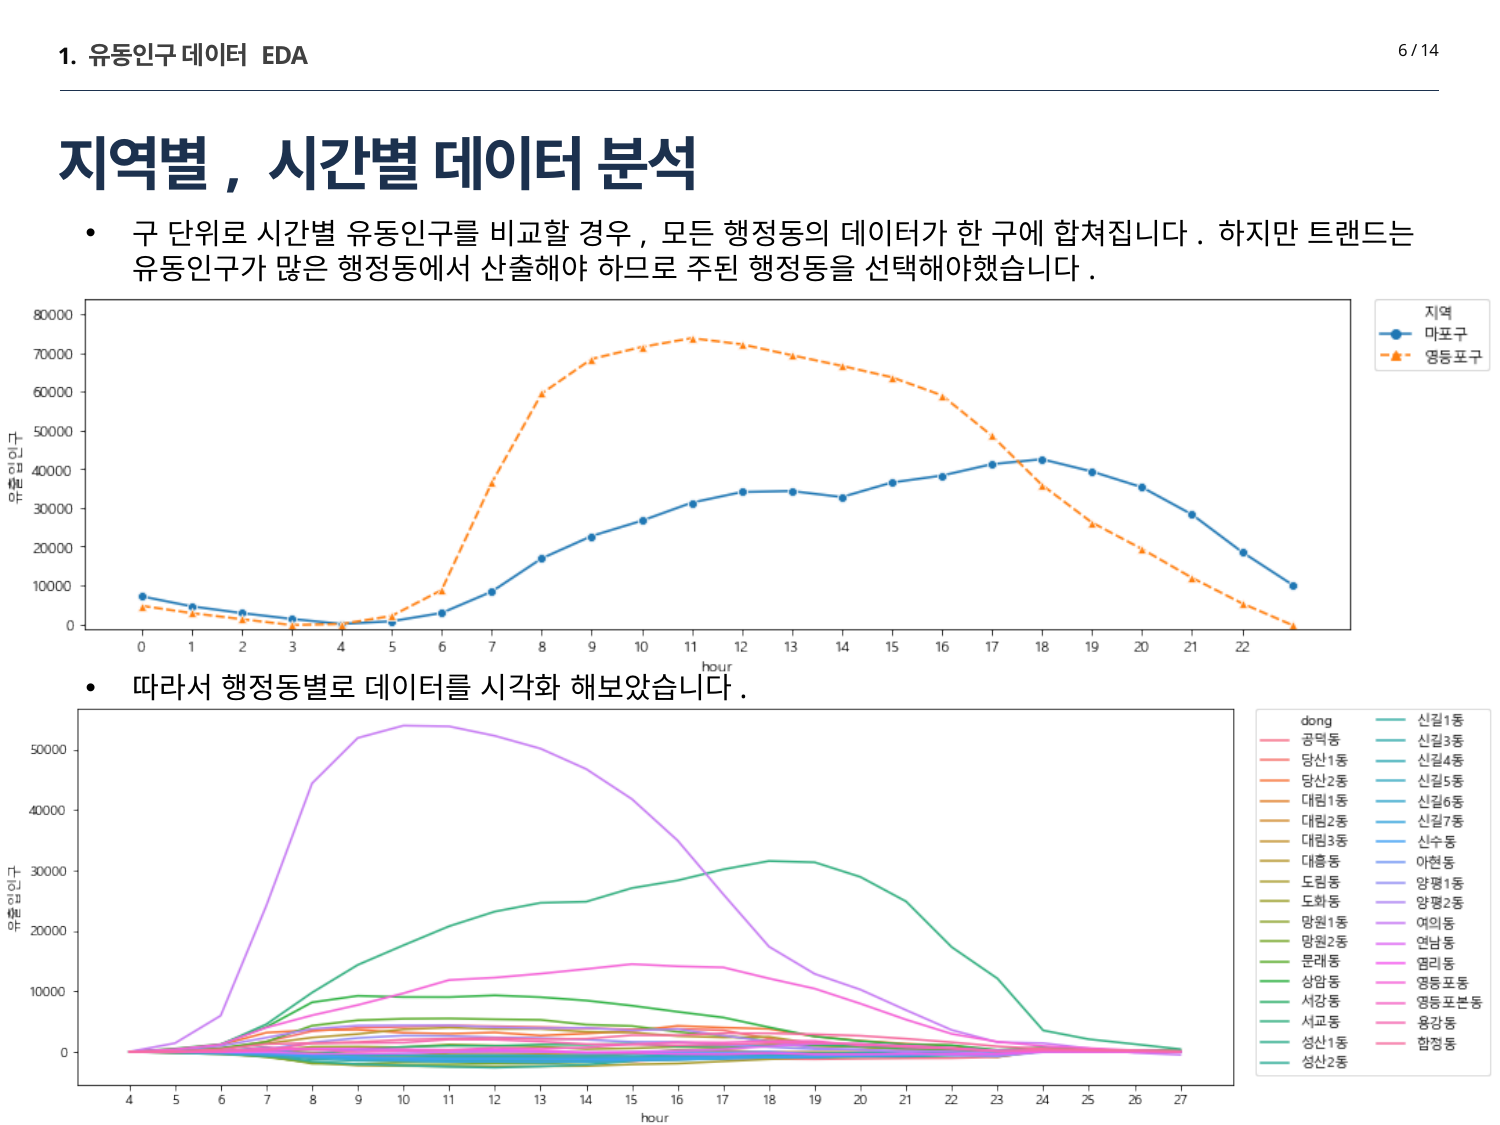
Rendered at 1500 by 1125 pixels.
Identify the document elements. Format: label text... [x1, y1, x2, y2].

text_box 지역별, 시간별 데이터 분석 [42, 114, 1377, 211]
text_box 구 단위로 시간별 유동인구를 비교할 경우, 모든 행정동의 데이터가 한 구에 합쳐집니다. 하지만 트랜드는 유동인구가 많은 행정동에서 산출해야 하므로 주된 행정동을 선택해야했습니다. 따라서 행정동별로 데이터를 시각화 해보았습니다. [70, 207, 1460, 289]
text_box 6 / 14 [1193, 32, 1454, 70]
picture [0, 290, 1500, 685]
picture [0, 699, 1500, 1125]
text_box 구 단위로 시간별 유동인구를 비교할 경우, 모든 행정동의 데이터가 한 구에 합쳐집니다. 하지만 트랜드는 유동인구가 많은 행정동에서 산출해야 하므로 주된 행정동을 선택해야했습니다. 따라서 행정동별로 데이터를 시각화 해보았습니다. [70, 693, 1460, 698]
text_box 1. 유동인구 데이터 EDA [43, 31, 668, 105]
